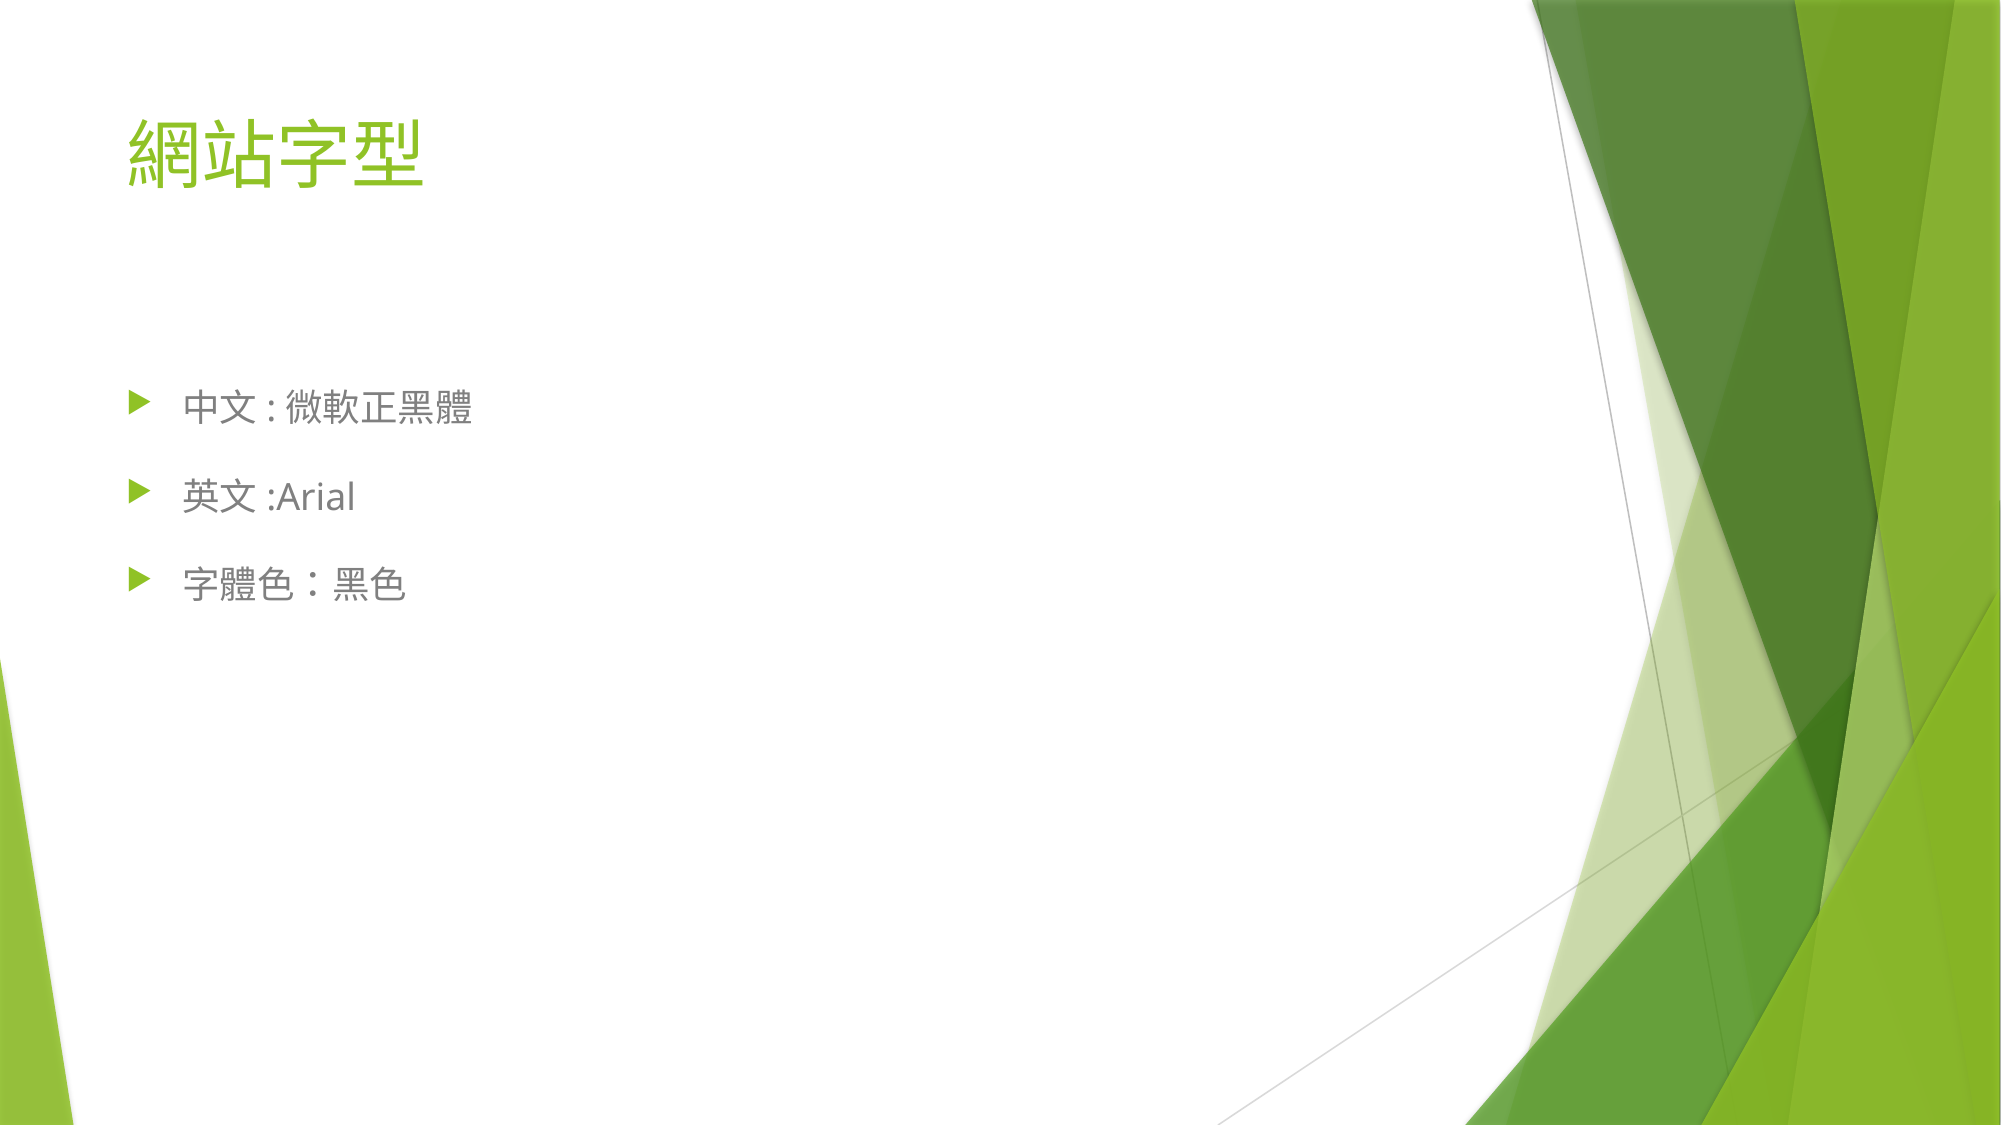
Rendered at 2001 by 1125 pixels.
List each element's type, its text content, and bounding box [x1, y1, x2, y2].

list 中文:微軟正黑體 英文:Arial 字體色：黑色 [111, 354, 1522, 992]
title 網站字型 [111, 99, 1522, 317]
